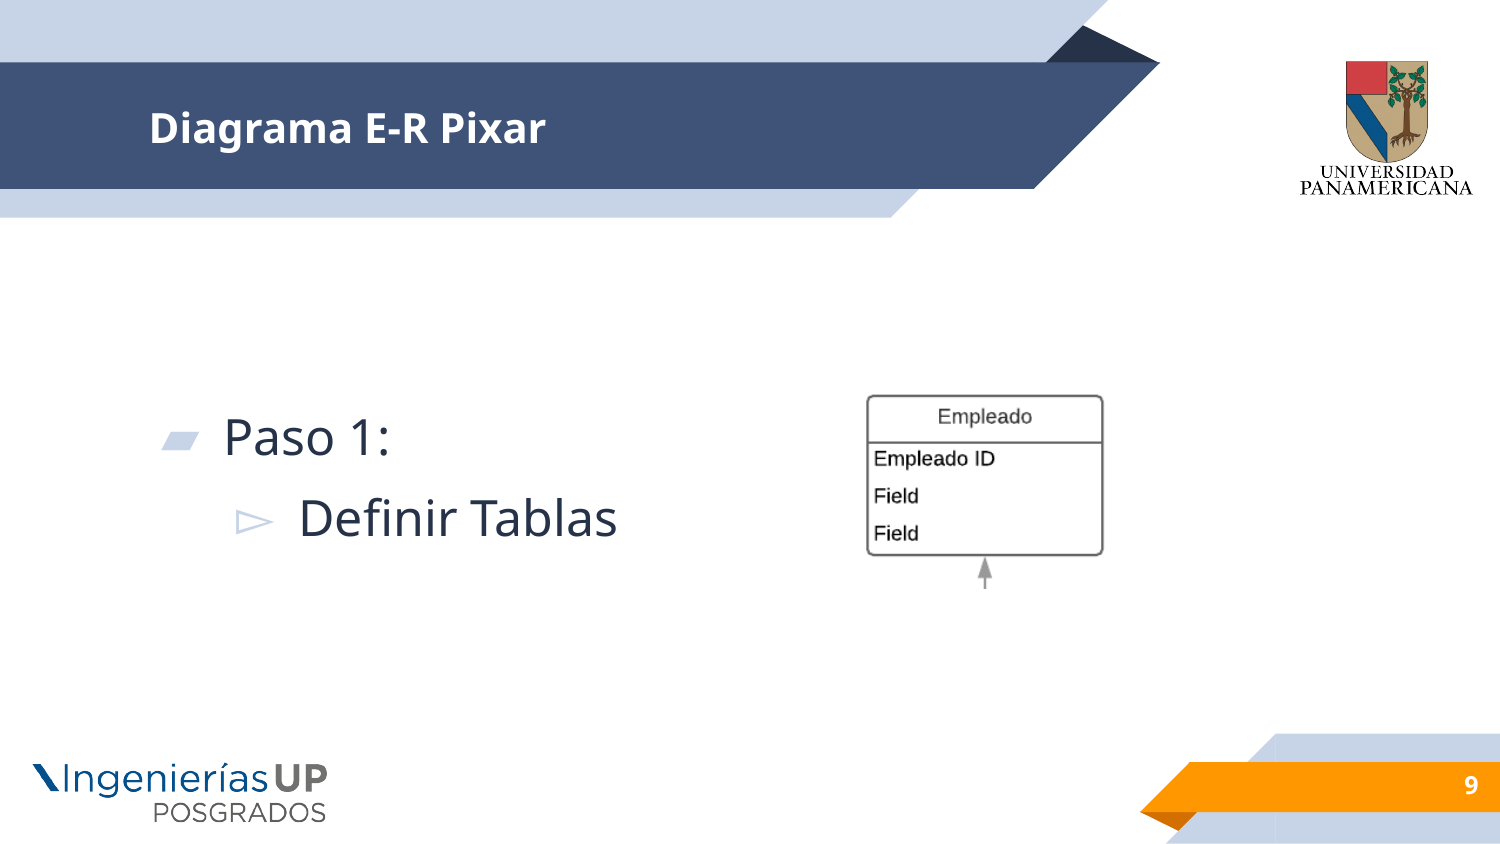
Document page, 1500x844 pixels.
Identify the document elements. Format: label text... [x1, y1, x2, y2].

title Diagrama E-R Pixar [133, 64, 1035, 190]
list Paso 1: Definir Tablas [133, 217, 1140, 734]
picture [829, 362, 1140, 590]
picture [1286, 44, 1490, 210]
picture [15, 737, 344, 844]
slide_number 9 [1249, 760, 1494, 813]
